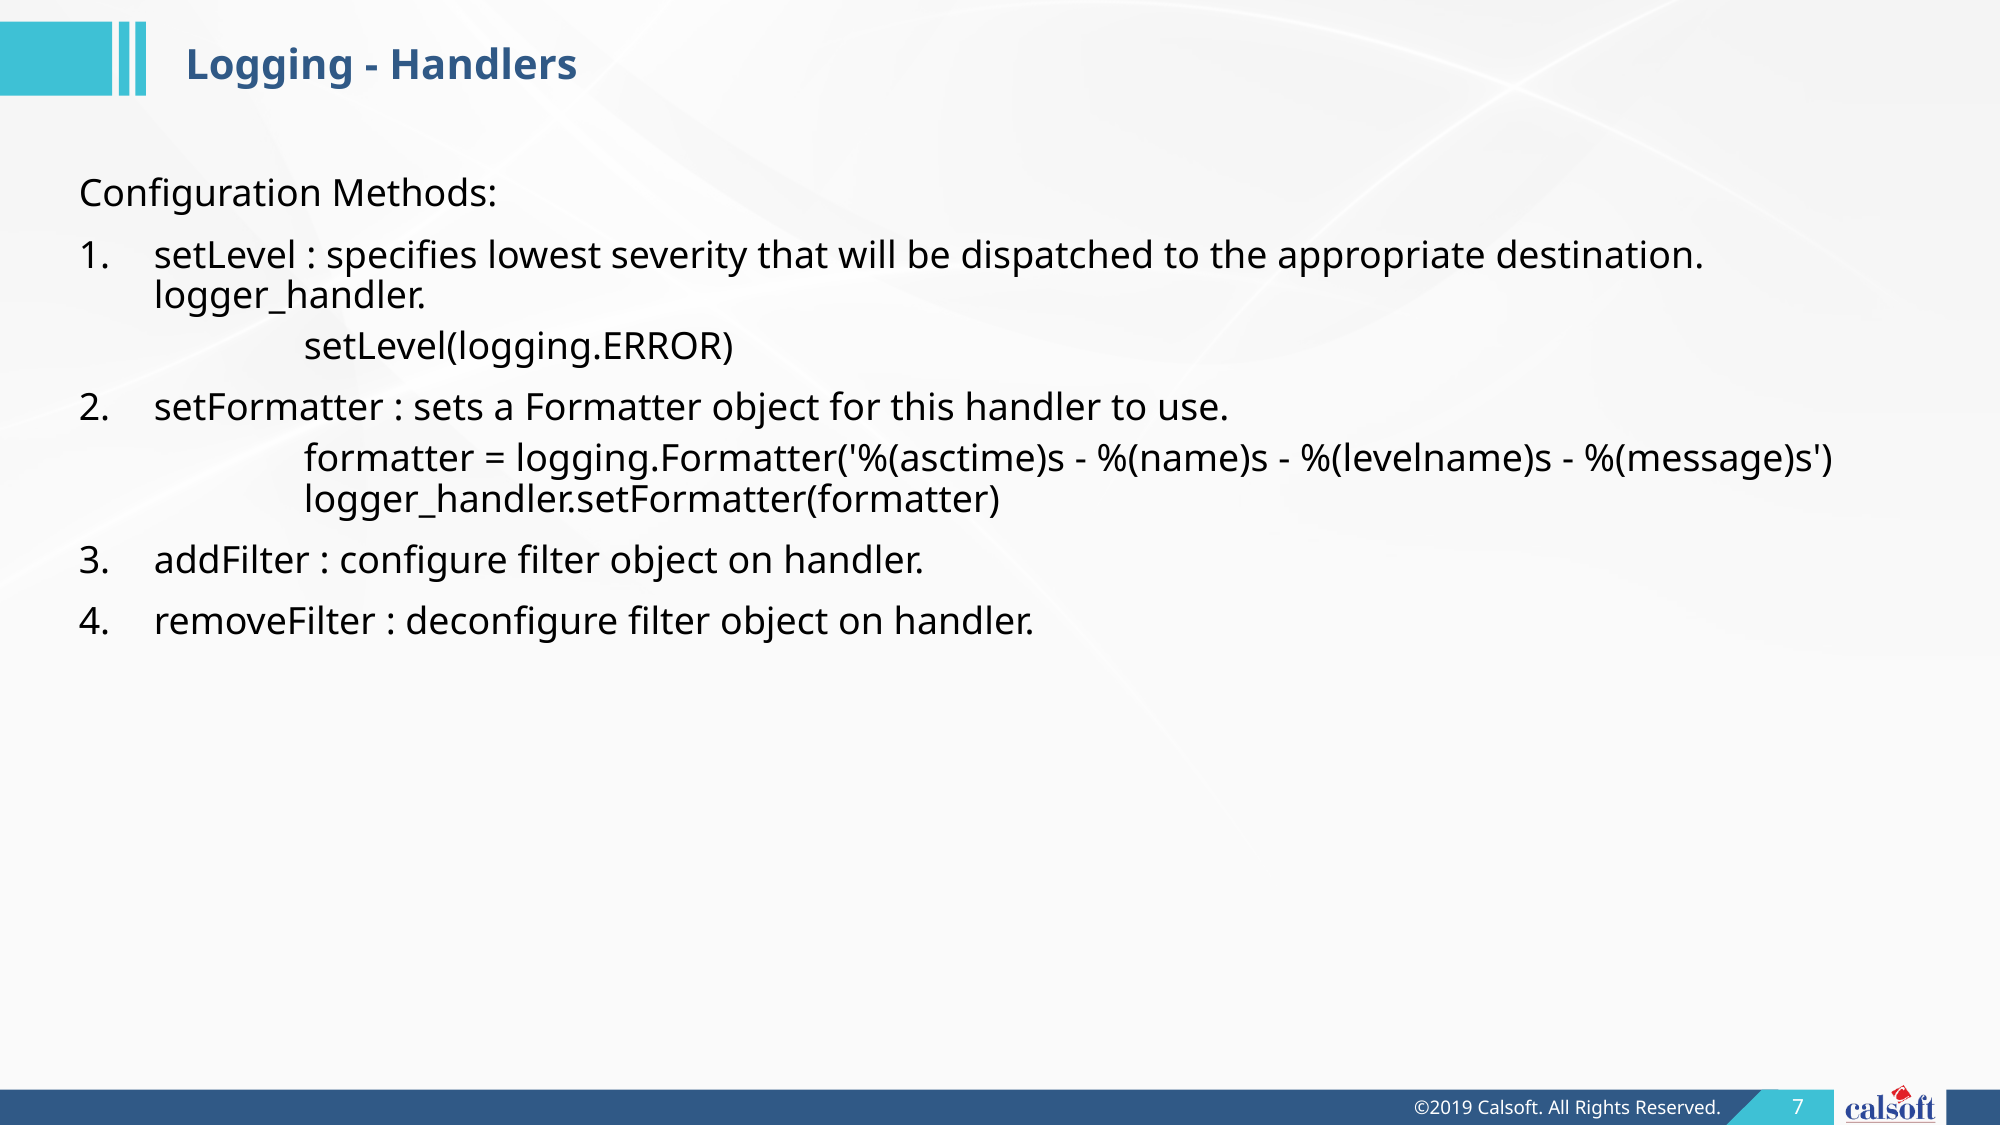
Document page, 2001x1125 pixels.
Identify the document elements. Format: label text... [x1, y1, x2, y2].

text_box Configuration Methods: setLevel : specifies lowest severity that will be dispatched to the appropriate destination. logger_handler. setLevel(logging.ERROR) setFormatter : sets a Formatter object for this handler to use. formatter = logging.Formatter('%(asctime)s - %(name)s - %(levelname)s - %(message)s') logger_handler.setFormatter(formatter) addFilter : configure filter object on handler. removeFilter : deconfigure filter object on handler. [63, 167, 1936, 984]
text_box 1 [1730, 1077, 1819, 1125]
picture [1841, 1080, 1940, 1125]
text_box Logging - Handlers [170, 30, 721, 96]
